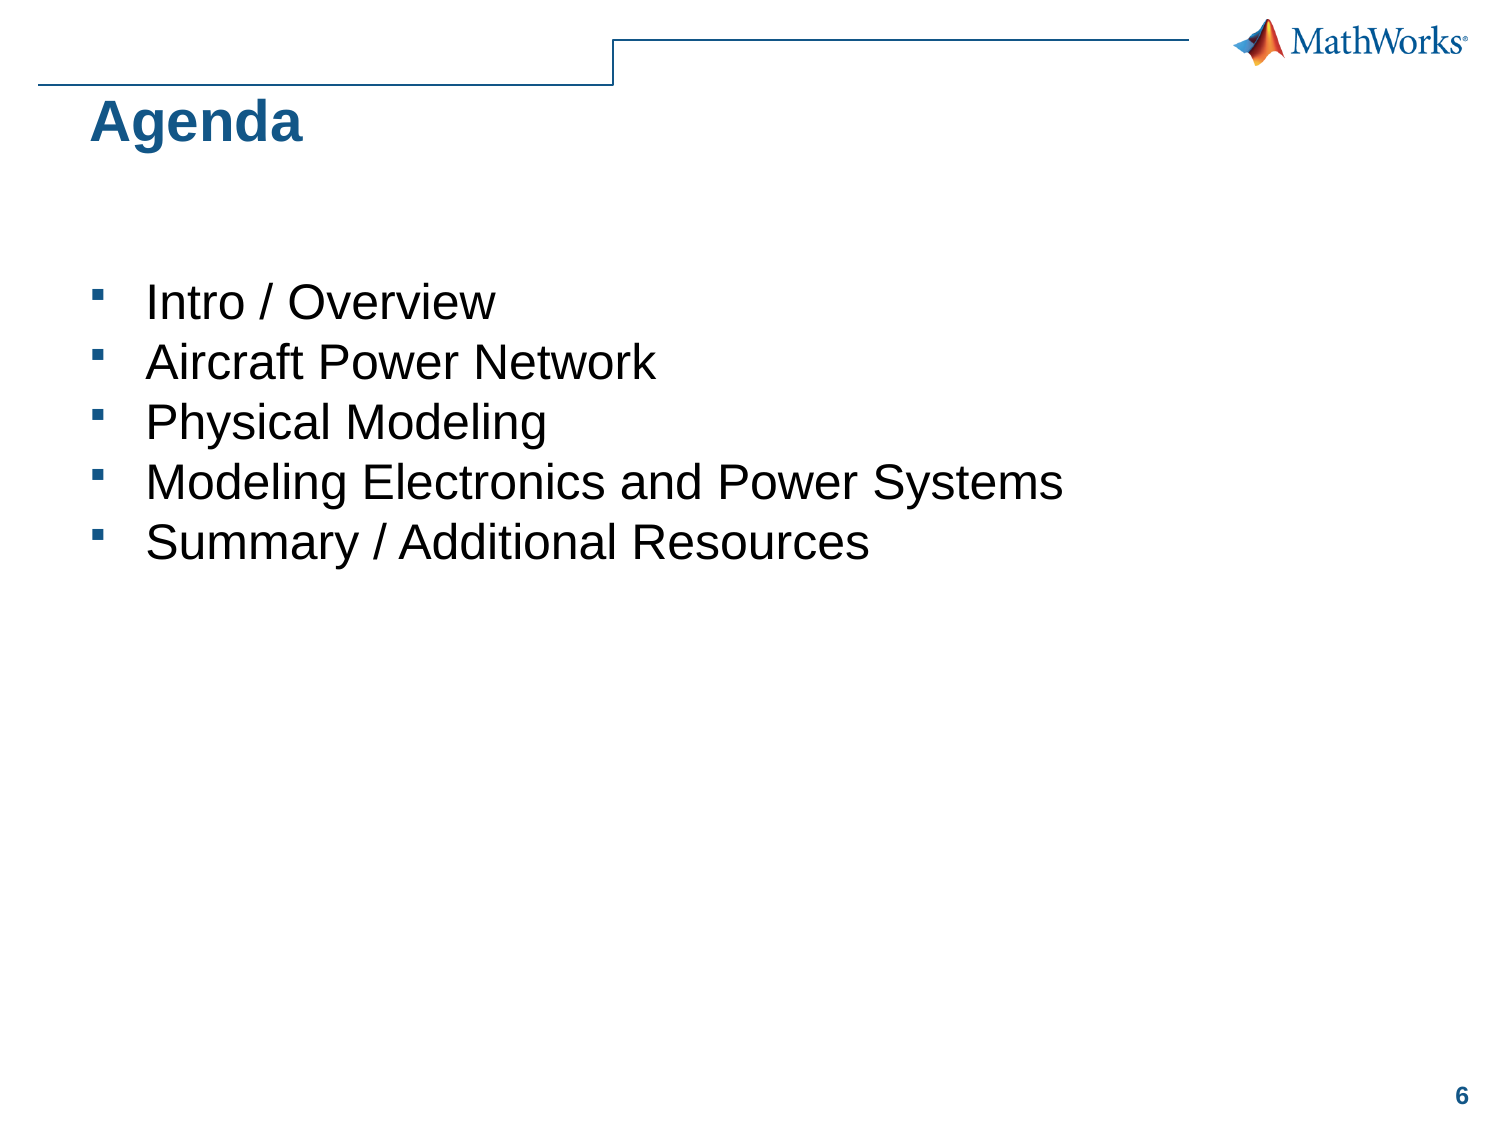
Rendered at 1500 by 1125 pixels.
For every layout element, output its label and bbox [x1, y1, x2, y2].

picture [1226, 7, 1483, 78]
